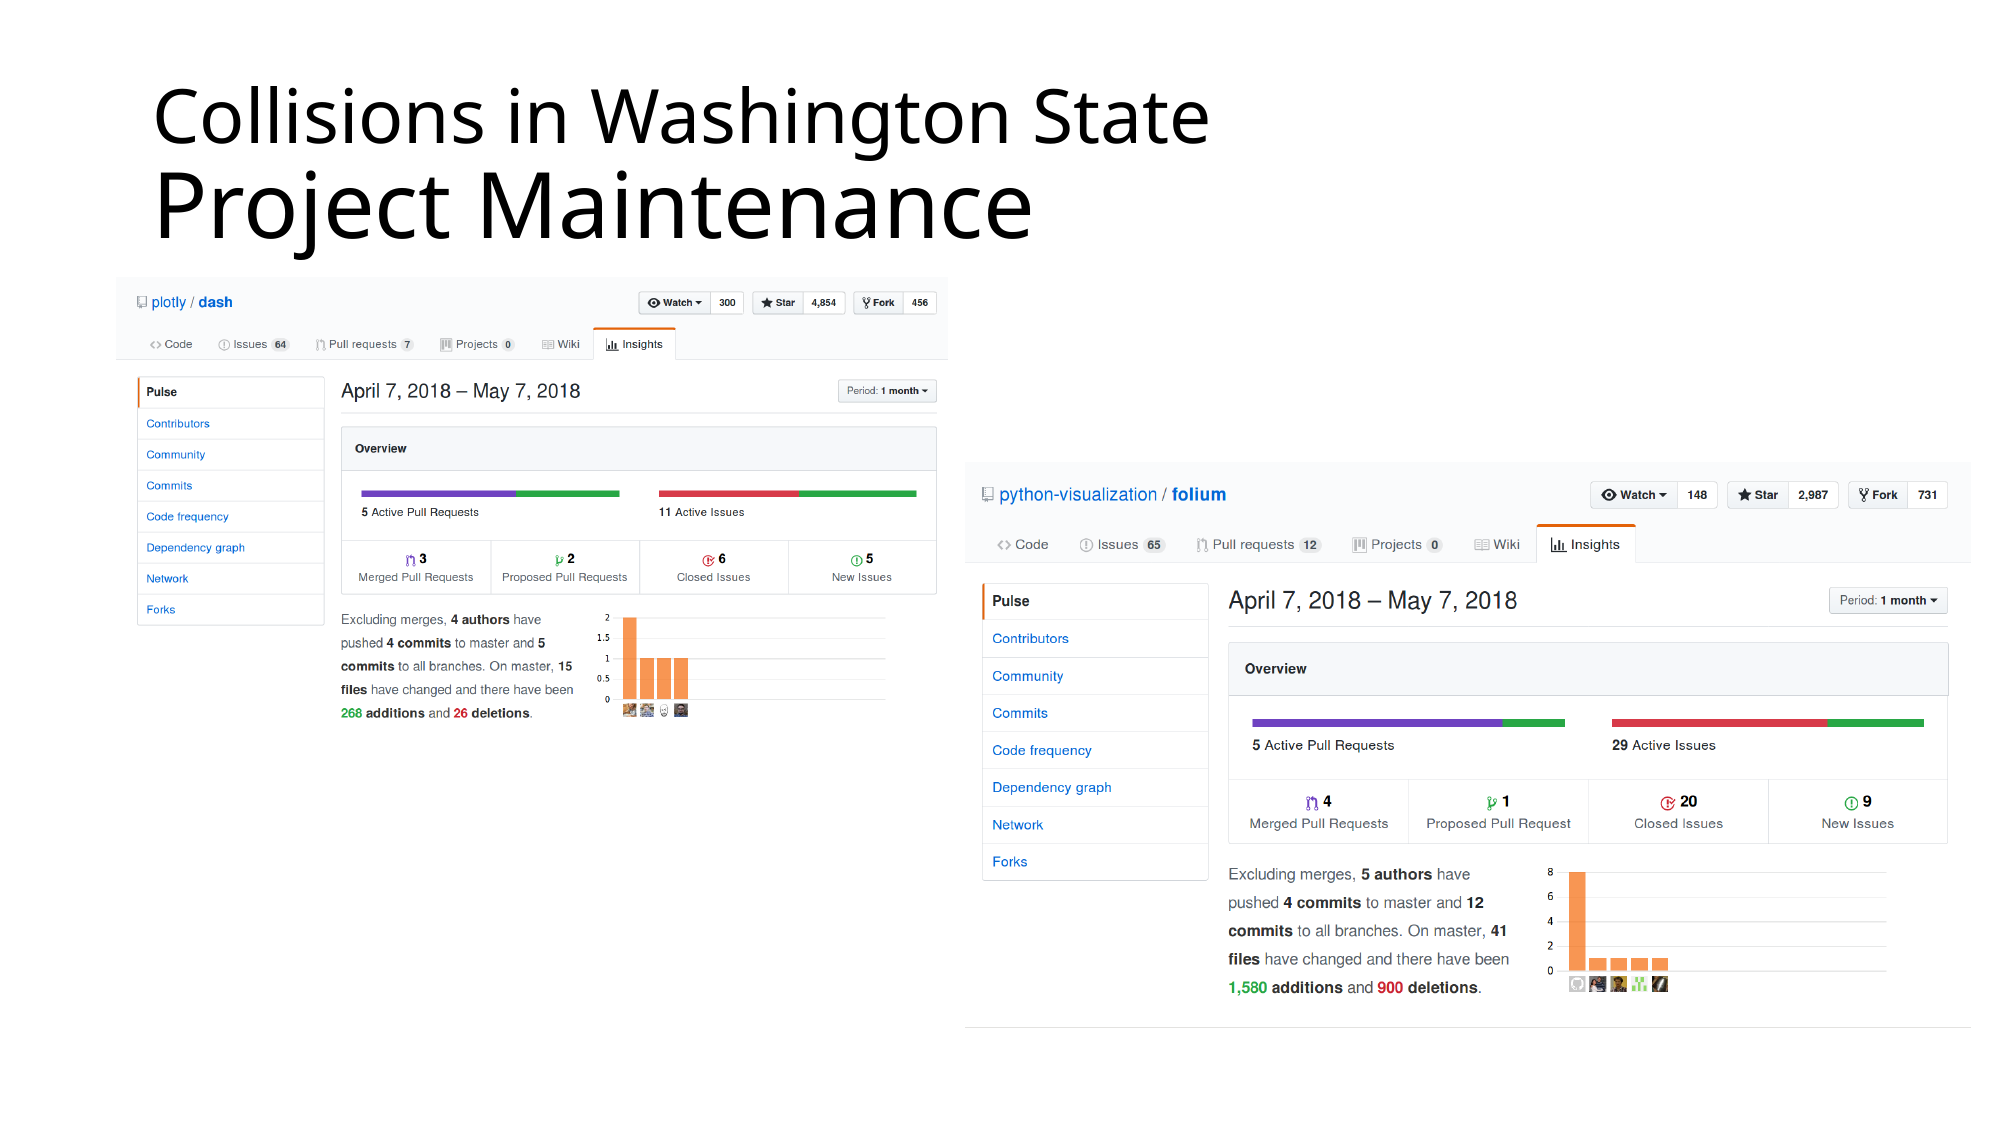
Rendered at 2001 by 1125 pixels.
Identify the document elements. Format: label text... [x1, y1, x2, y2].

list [116, 277, 948, 745]
title Collisions in Washington State Project Maintenance [137, 59, 1863, 278]
picture [965, 462, 1971, 1028]
